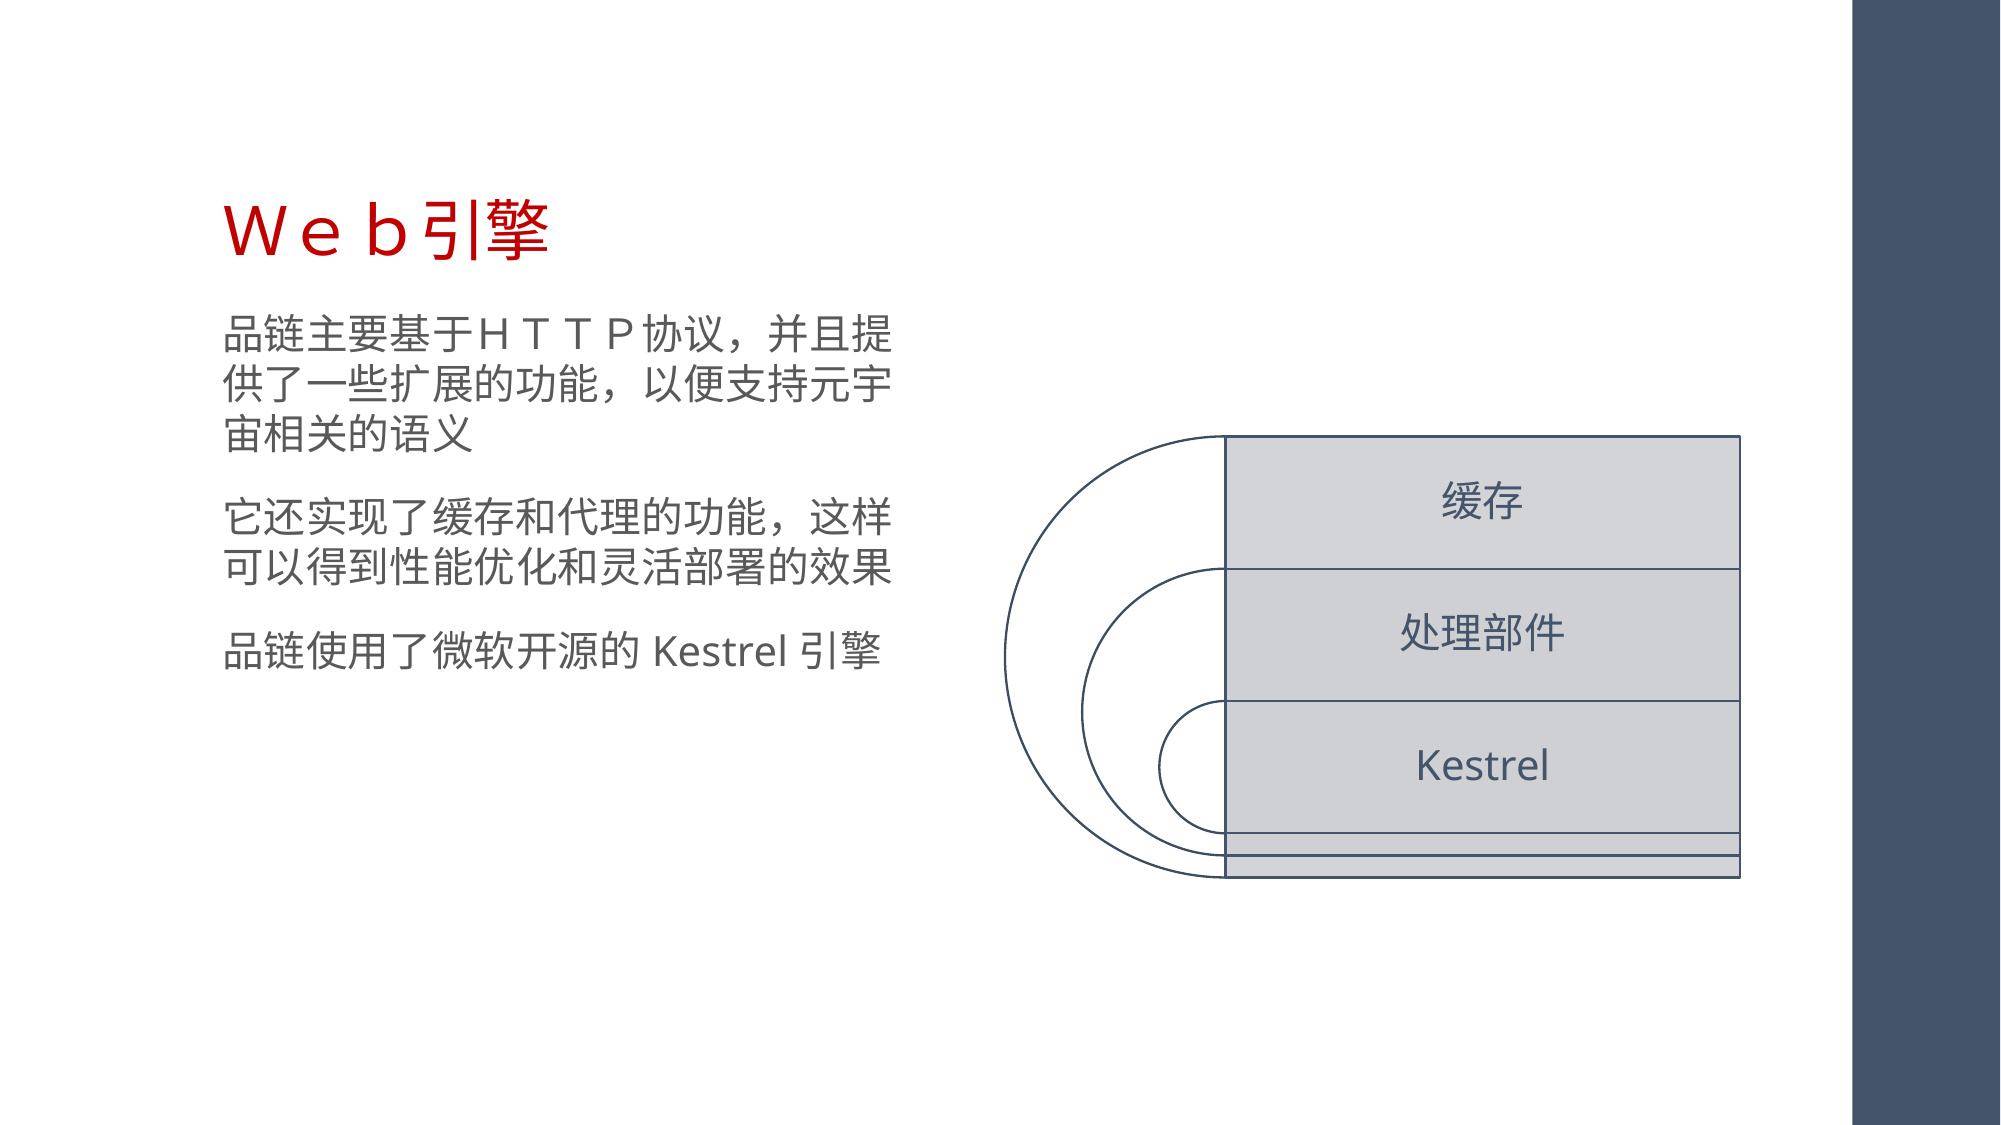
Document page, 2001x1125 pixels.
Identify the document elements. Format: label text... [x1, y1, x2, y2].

title Ｗｅｂ引擎 [206, 43, 1797, 278]
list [1004, 299, 1741, 1015]
list 品链主要基于ＨＴＴＰ协议，并且提供了一些扩展的功能，以便支持元宇宙相关的语义 它还实现了缓存和代理的功能，这样可以得到性能优化和灵活部署的效果 品链使用了微软开源的Kestrel引擎 [206, 299, 942, 1014]
